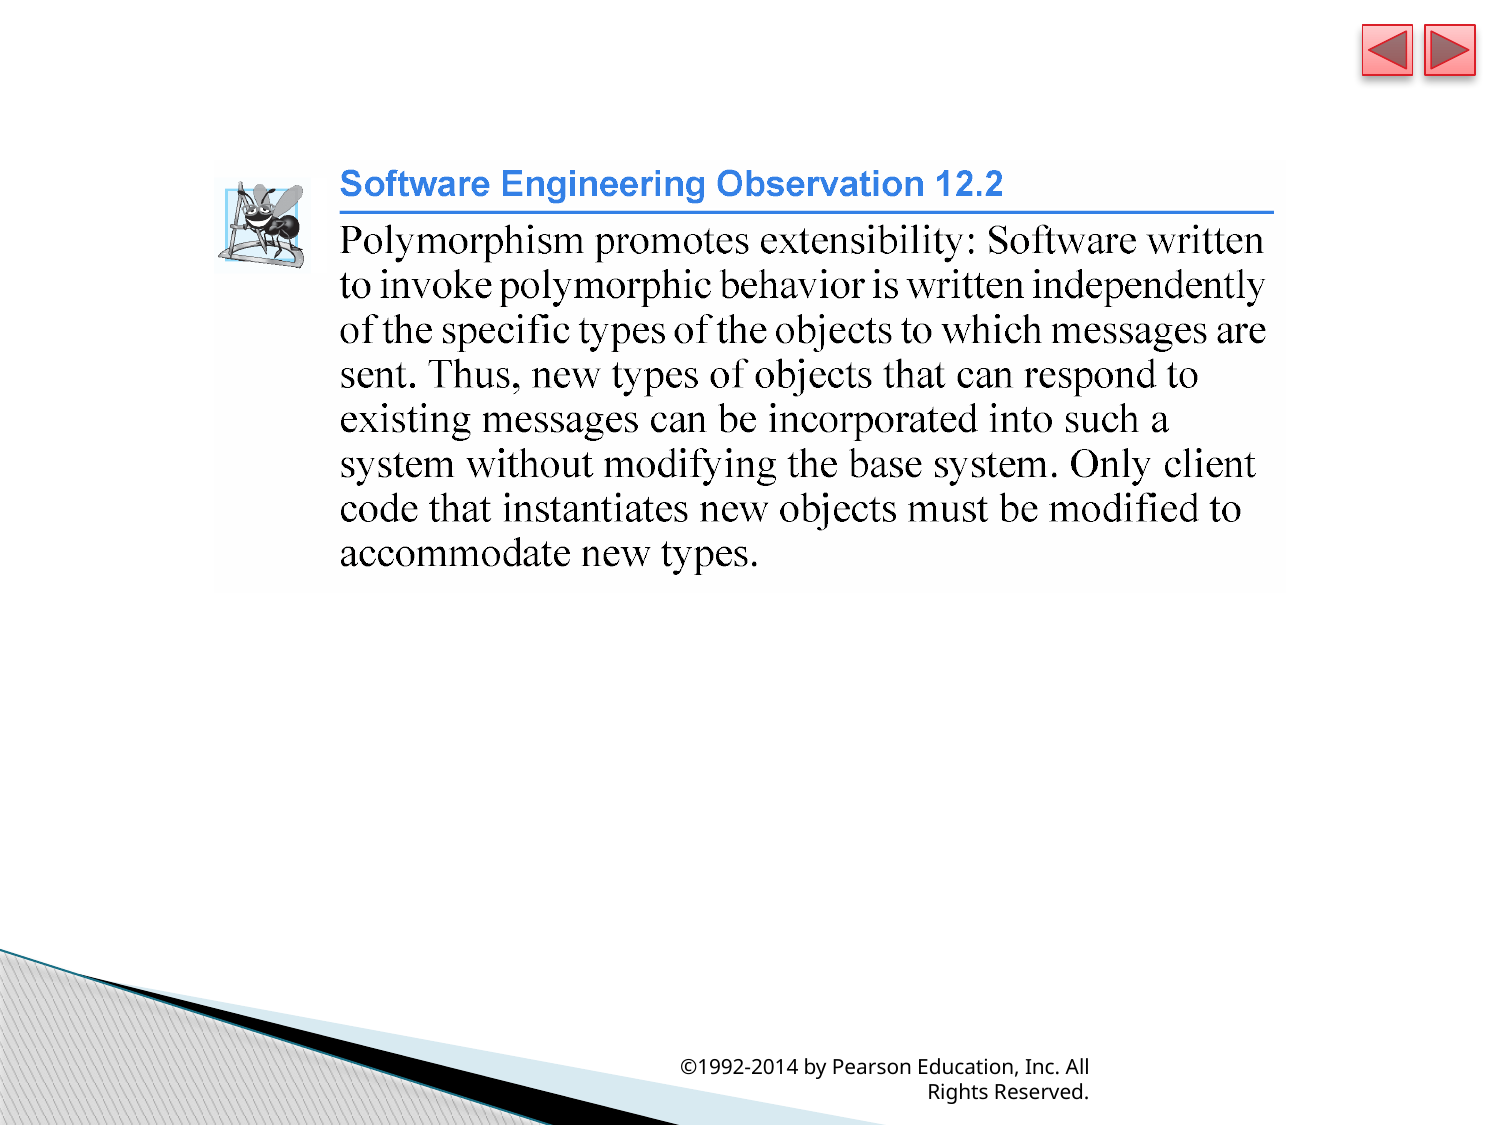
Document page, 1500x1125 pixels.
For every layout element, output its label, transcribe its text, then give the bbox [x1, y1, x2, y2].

picture [199, 106, 1301, 626]
footer ©1992-2014 by Pearson Education, Inc. All Rights Reserved. [650, 1051, 1105, 1112]
